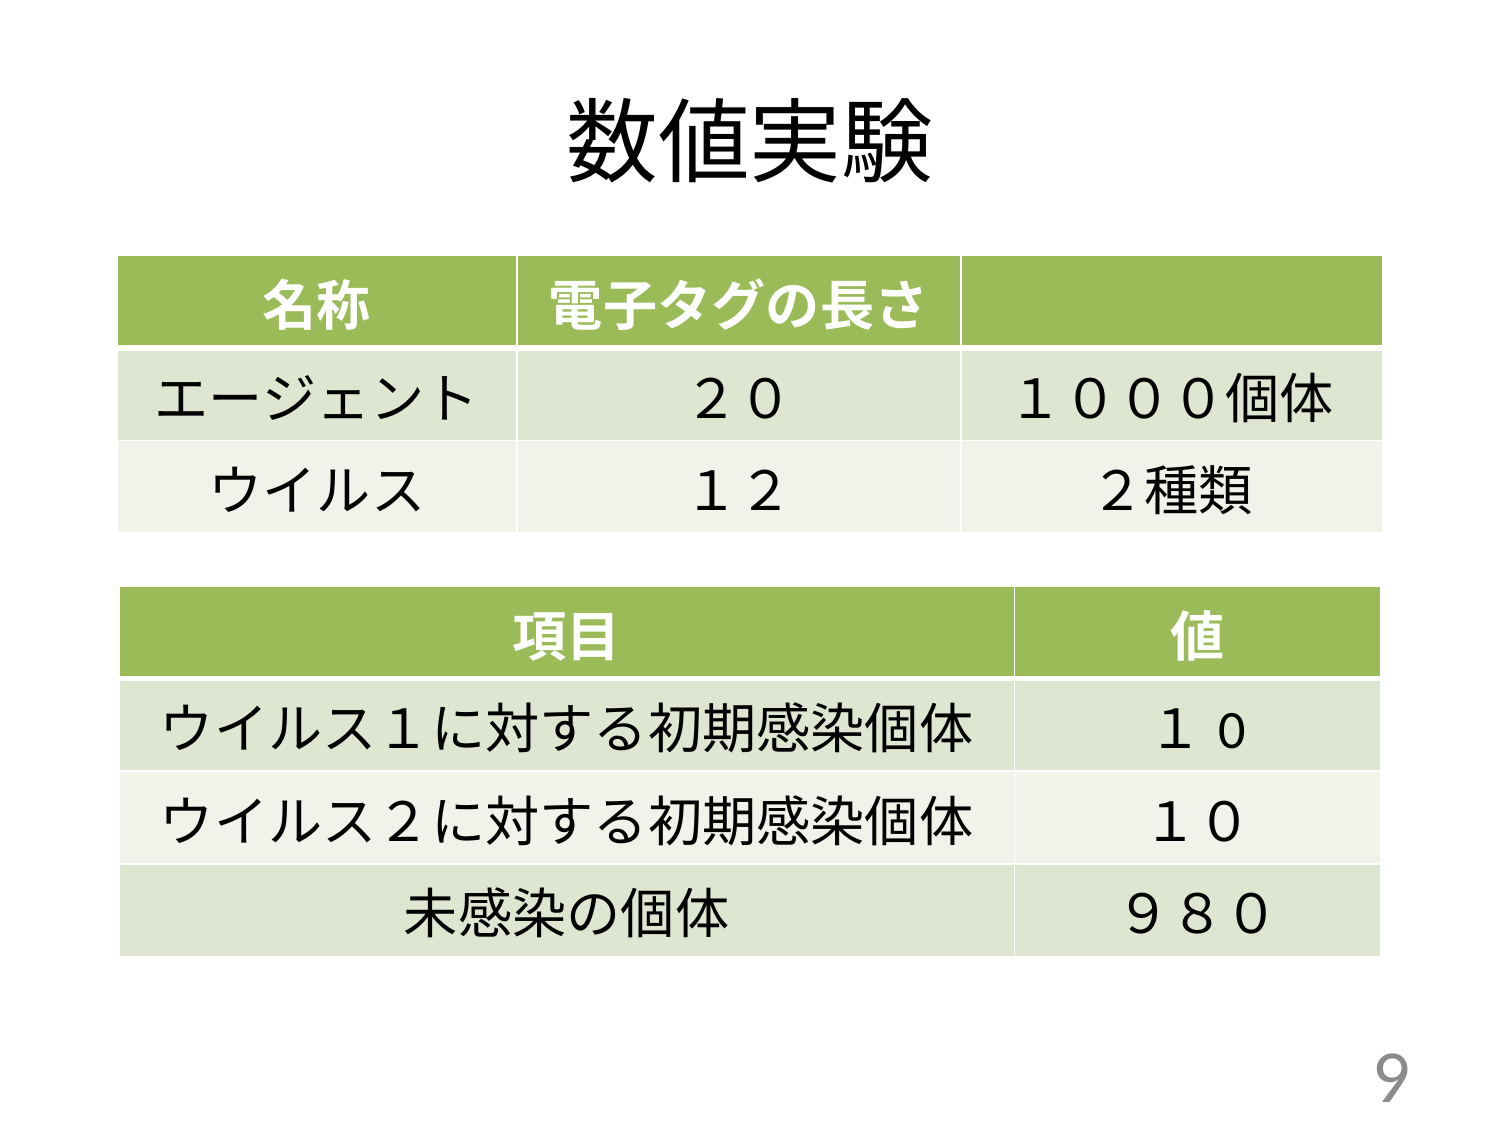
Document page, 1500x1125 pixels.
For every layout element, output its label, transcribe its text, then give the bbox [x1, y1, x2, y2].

table_cell １２ [518, 441, 960, 532]
slide_number 9 [1074, 1042, 1425, 1103]
table_cell ９８０ [1015, 865, 1380, 956]
table_header [962, 256, 1382, 345]
table_cell ウイルス２に対する初期感染個体 [120, 772, 1014, 863]
table_cell １0 [1015, 681, 1380, 770]
table_cell ２０ [518, 351, 960, 440]
table_header 電子タグの長さ [518, 256, 960, 345]
table_cell ウイルス１に対する初期感染個体 [120, 681, 1014, 770]
table_cell エージェント [118, 351, 516, 440]
table_cell １０ [1015, 772, 1380, 863]
table_header 名称 [118, 256, 516, 345]
table_header 項目 [120, 587, 1014, 676]
title 数値実験 [75, 45, 1425, 233]
table_cell ２種類 [962, 441, 1382, 532]
table_header 値 [1015, 587, 1380, 676]
table_cell 未感染の個体 [120, 865, 1014, 956]
table_cell ウイルス [118, 441, 516, 532]
table_cell １０００個体 [962, 351, 1382, 440]
